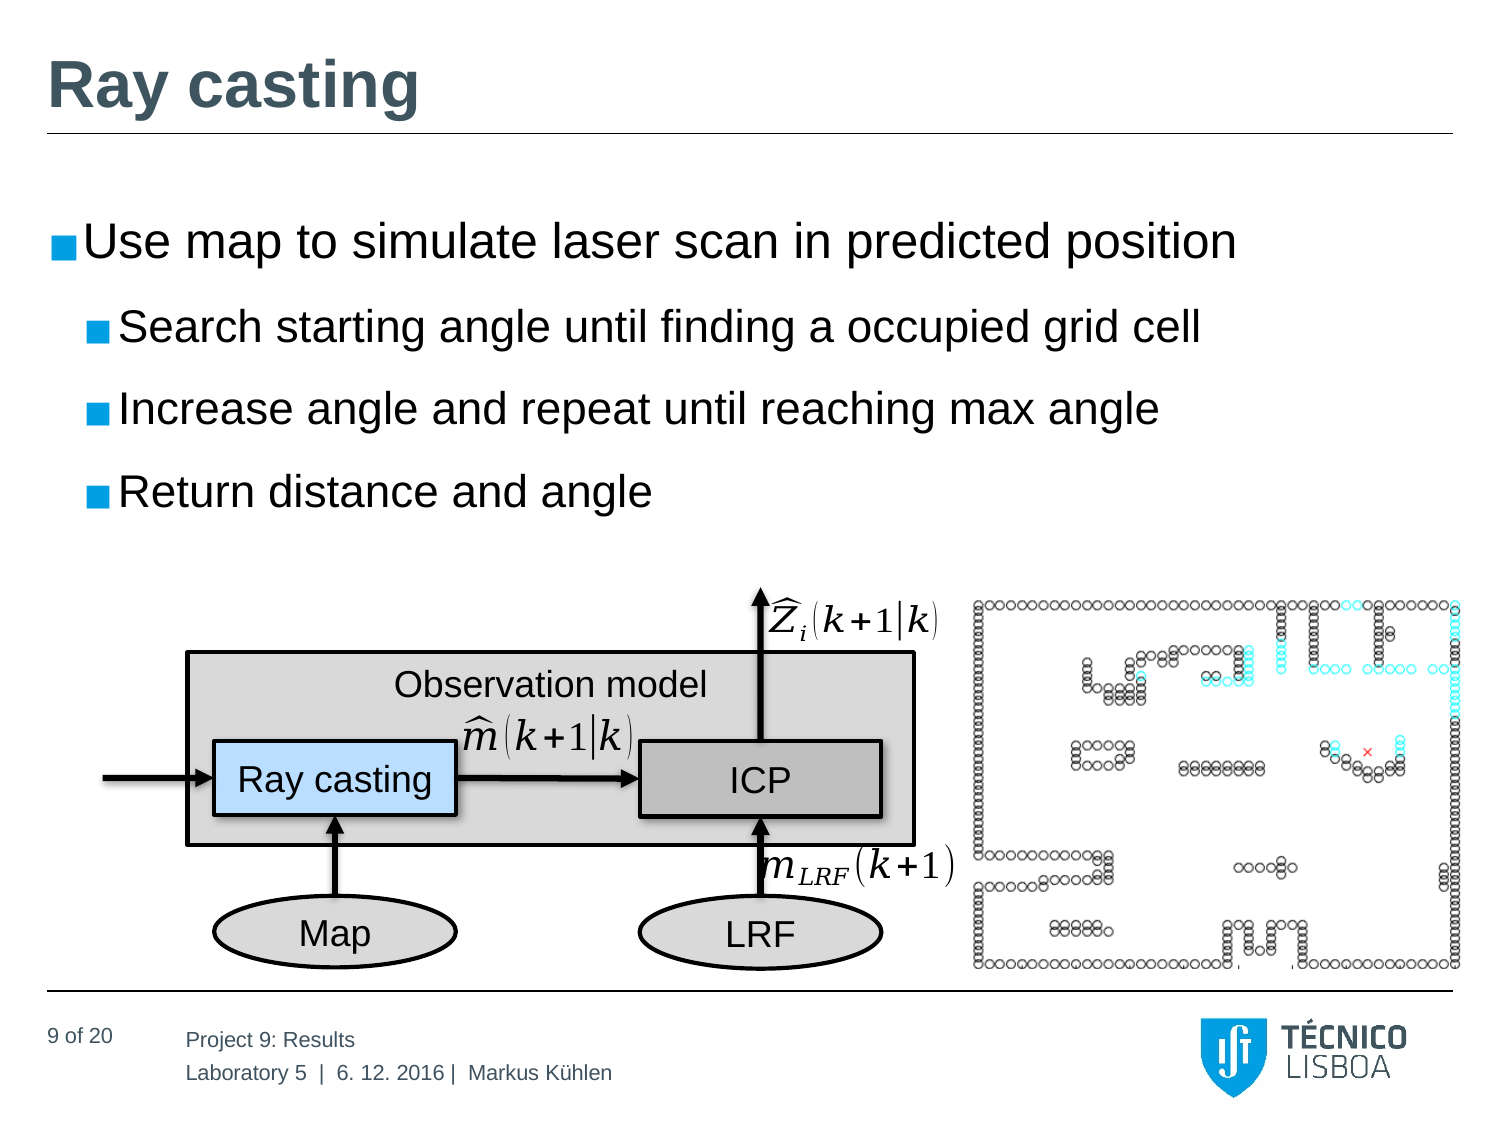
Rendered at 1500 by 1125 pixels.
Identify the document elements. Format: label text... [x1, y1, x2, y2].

title Ray casting [47, 33, 1453, 123]
text_box LRF [637, 893, 884, 971]
picture [1188, 1003, 1419, 1105]
text_box Observation model [342, 789, 752, 847]
text_box Map [212, 893, 458, 970]
text_box Ray casting [212, 739, 458, 817]
picture [972, 597, 1463, 969]
footer 9 of 20 [47, 1021, 168, 1087]
text_box Observation model [769, 650, 916, 847]
text_box ICP [638, 739, 883, 819]
text_box Observation model [185, 790, 327, 847]
text_box Observation model [185, 650, 752, 773]
list Use map to simulate laser scan in predicted position Search starting angle until finding a occupied grid cell Increase angle and repeat until reaching max angle Return distance and angle [47, 178, 1441, 508]
